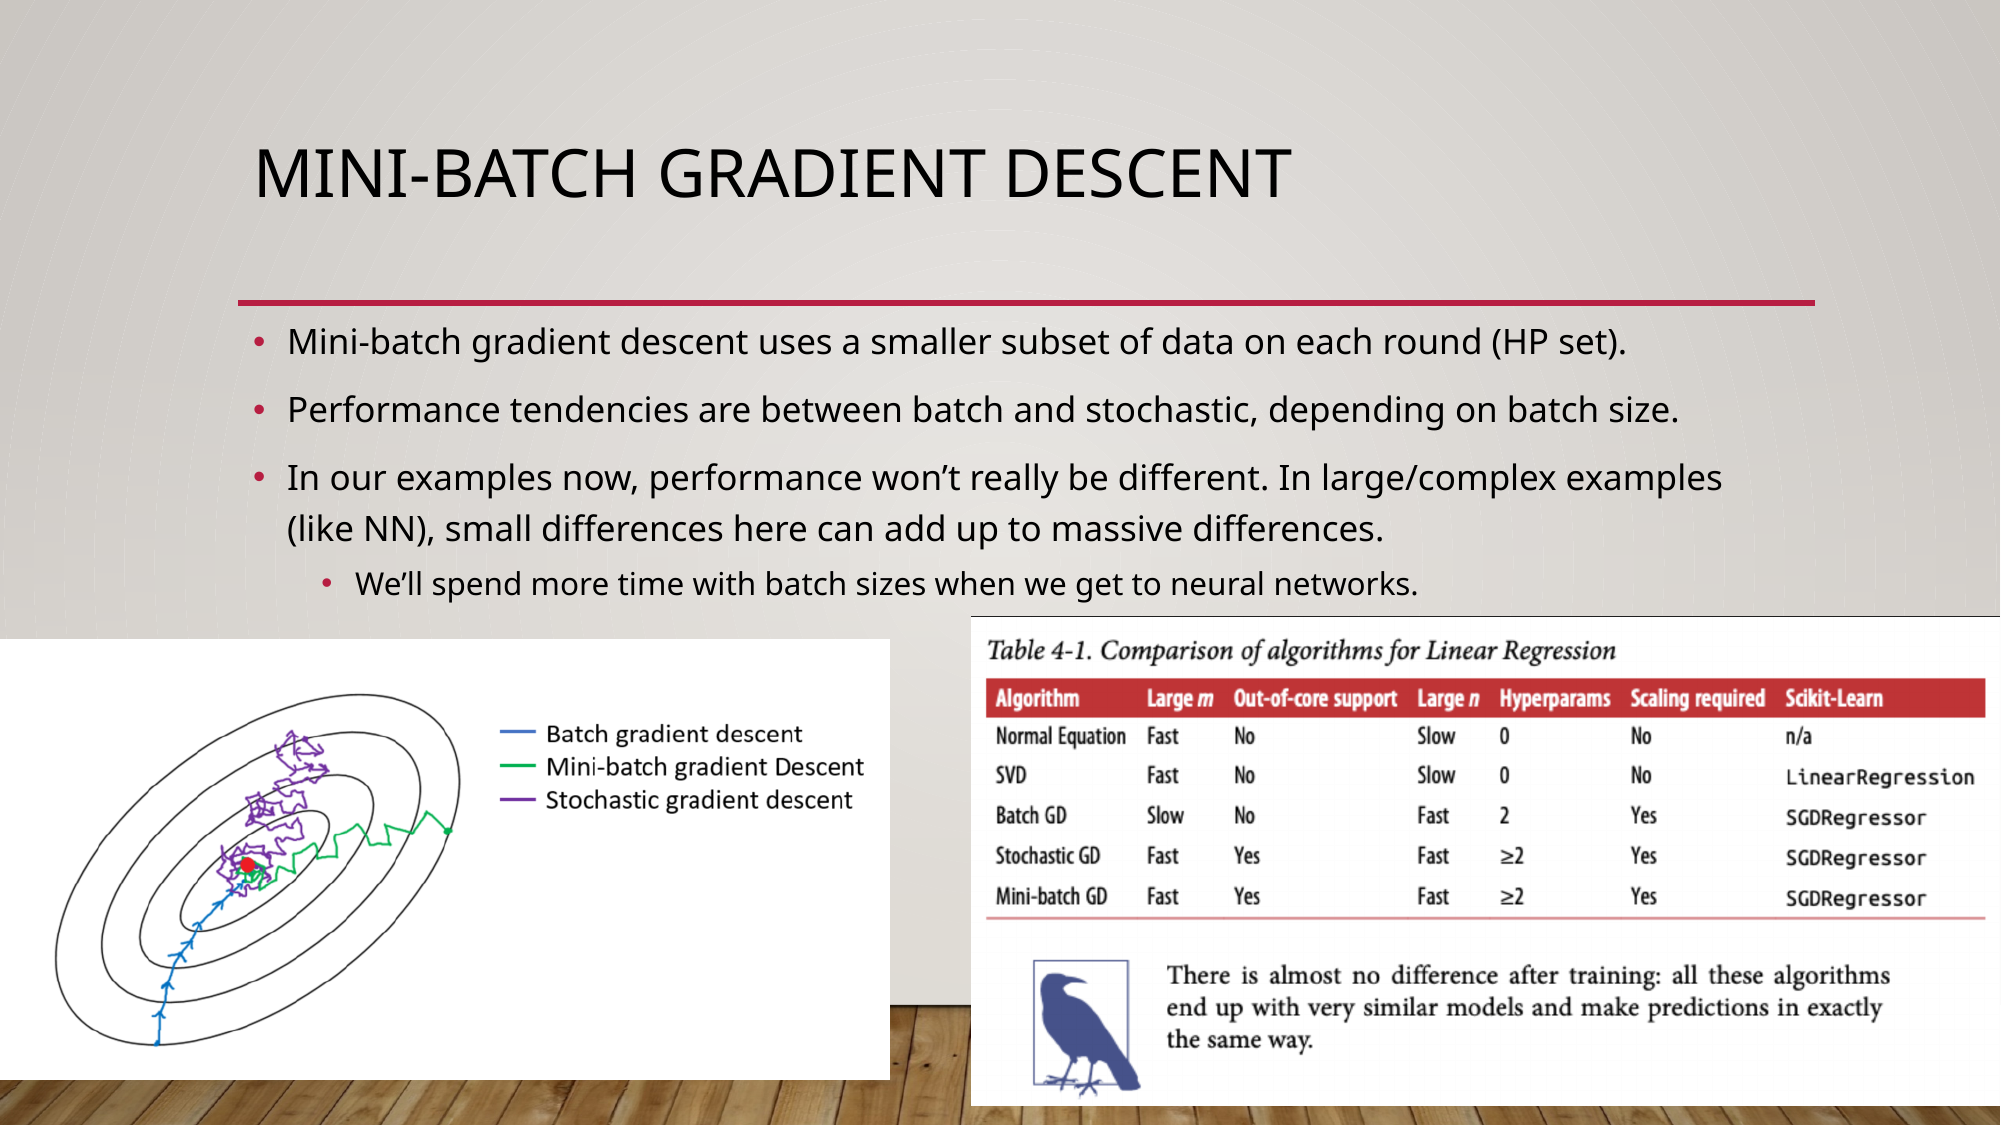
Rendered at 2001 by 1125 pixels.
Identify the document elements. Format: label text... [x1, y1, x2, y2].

picture [0, 615, 2000, 1125]
list Mini-batch gradient descent uses a smaller subset of data on each round (HP set). Performance tendencies are between batch and stochastic, depending on batch size. In our examples now, performance won’t really be different. In large/complex examples (like NN), small differences here can add up to massive differences. We’ll spend more time with batch sizes when we get to neural networks. [238, 304, 1814, 617]
title Mini-Batch Gradient Descent [238, 131, 1814, 304]
